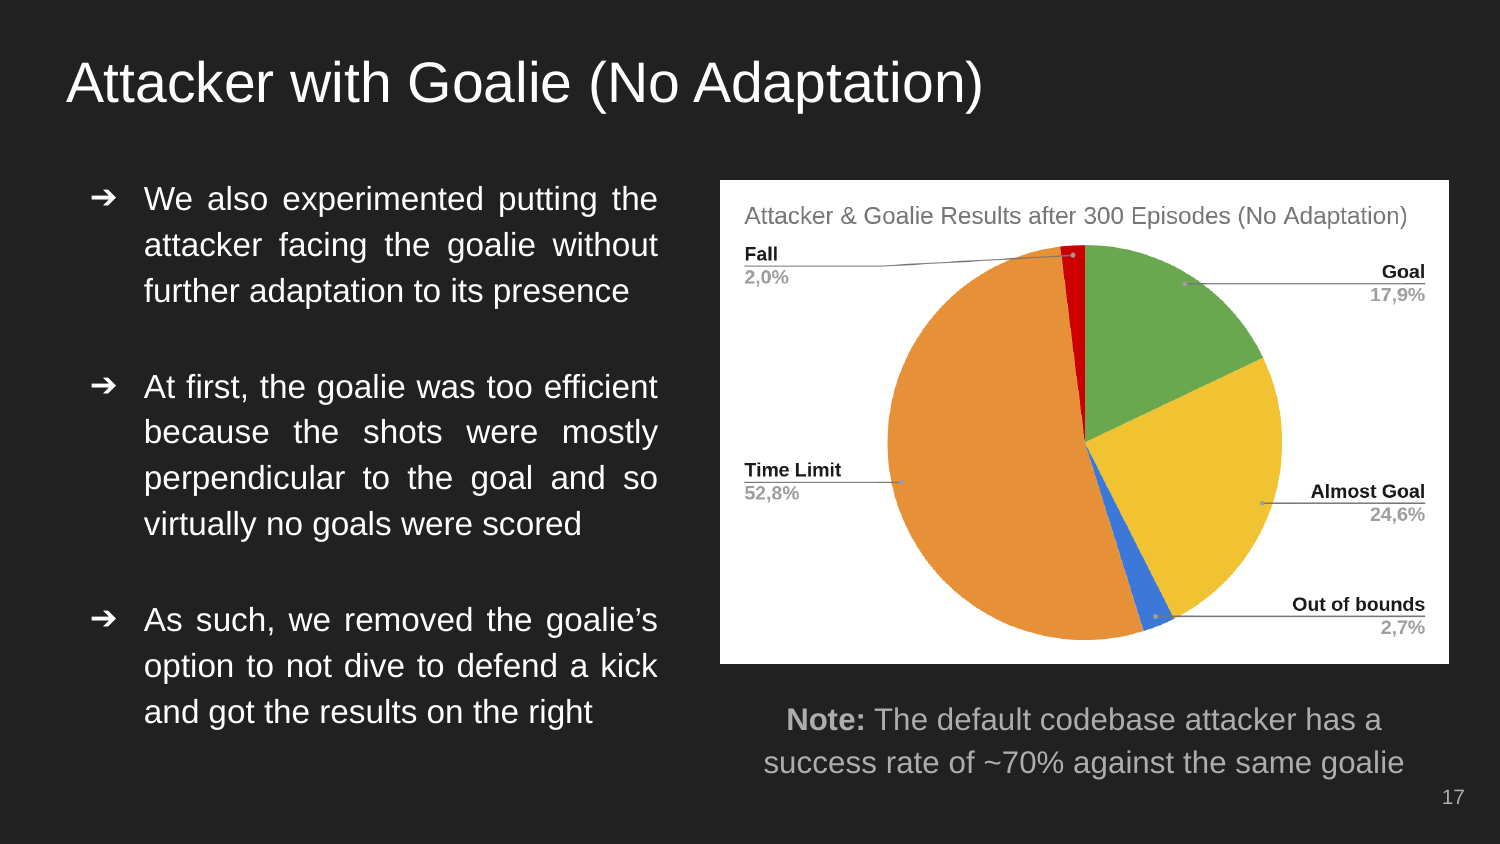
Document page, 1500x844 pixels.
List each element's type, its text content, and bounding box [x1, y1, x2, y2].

slide_number ‹#› [1389, 764, 1480, 830]
picture [720, 180, 1450, 664]
text_box Note: The default codebase attacker has a success rate of ~70% against the same goalie [740, 680, 1430, 793]
title Attacker with Goalie (No Adaptation) [51, 35, 1449, 130]
list We also experimented putting the attacker facing the goalie without further adaptation to its presence At first, the goalie was too efficient because the shots were mostly perpendicular to the goal and so virtually no goals were scored As such, we removed the goalie’s option to not dive to defend a kick and got the results on the right [53, 156, 674, 751]
